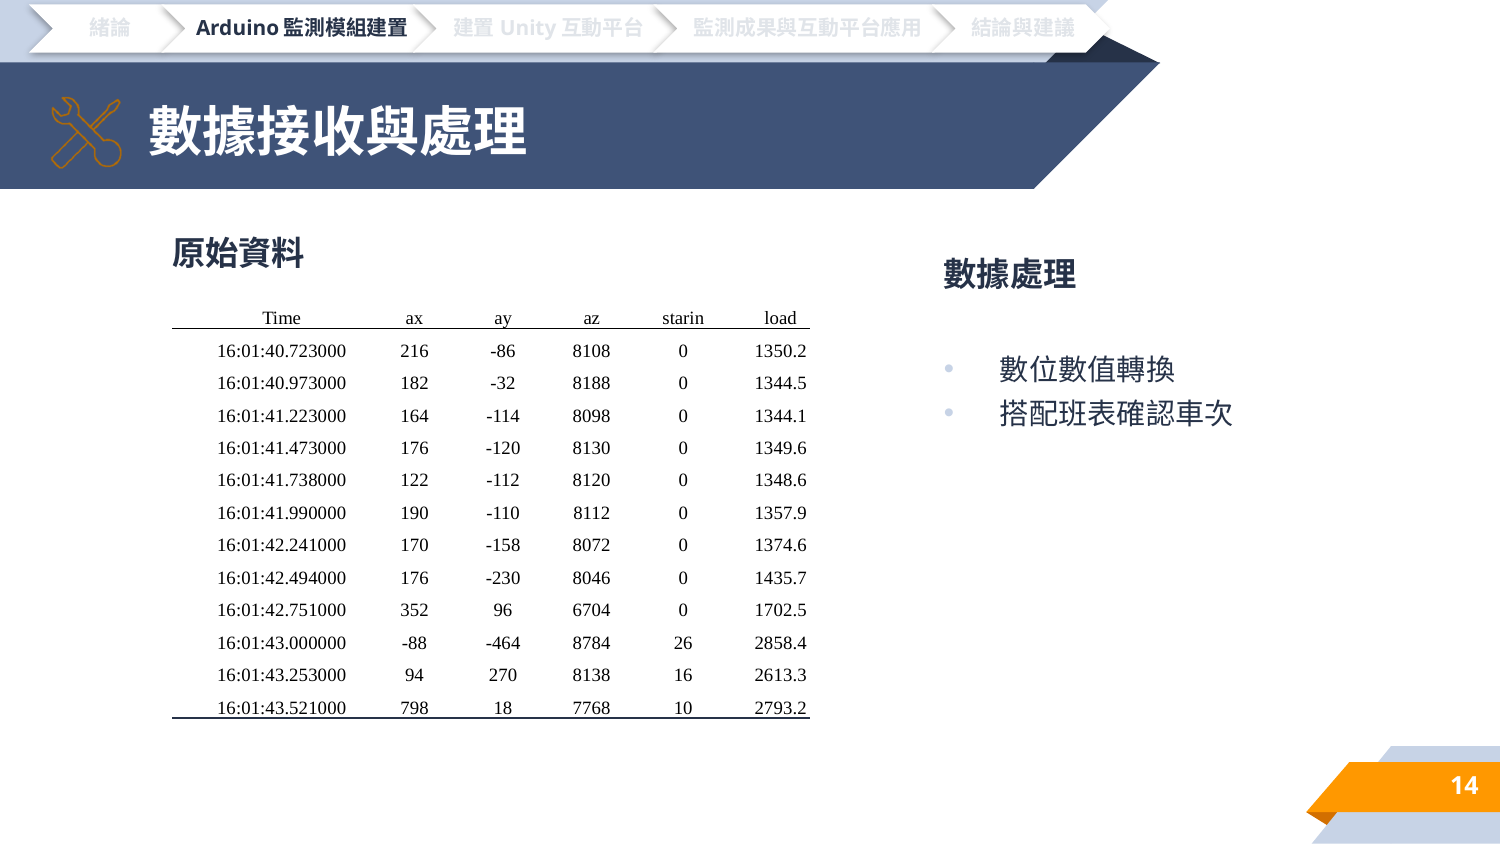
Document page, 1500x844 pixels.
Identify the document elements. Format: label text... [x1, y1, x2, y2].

table_cell 170 [349, 523, 438, 556]
table_cell 8112 [527, 491, 615, 523]
table_cell 16:01:40.973000 [172, 361, 349, 394]
table_cell 1349.6 [710, 426, 810, 459]
table_cell 16:01:41.473000 [172, 426, 349, 459]
table_cell 190 [349, 491, 438, 523]
table_cell 18 [438, 686, 527, 717]
table_cell 122 [349, 459, 438, 491]
table_cell 10 [615, 686, 710, 717]
title 數據接收與處理 [133, 67, 1035, 193]
table_cell 1344.1 [710, 394, 810, 426]
table_header starin [615, 297, 710, 328]
table_cell 16:01:43.000000 [172, 621, 349, 653]
table_cell 16:01:41.990000 [172, 491, 349, 523]
table_header ay [438, 297, 527, 328]
table_cell 16:01:43.521000 [172, 686, 349, 717]
table_cell 2793.2 [710, 686, 810, 717]
table_cell 216 [349, 329, 438, 361]
table_cell 798 [349, 686, 438, 717]
table_cell 16:01:42.241000 [172, 523, 349, 556]
table_cell 176 [349, 556, 438, 588]
table_cell 8138 [527, 653, 615, 686]
table_cell 8098 [527, 394, 615, 426]
table_cell 1435.7 [710, 556, 810, 588]
table_header load [710, 297, 810, 328]
table_cell 0 [615, 588, 710, 621]
table_cell -158 [438, 523, 527, 556]
table_cell 8120 [527, 459, 615, 491]
table_cell 16:01:42.751000 [172, 588, 349, 621]
table_cell 16:01:42.494000 [172, 556, 349, 588]
table_cell 1350.2 [710, 329, 810, 361]
table_cell 16:01:41.223000 [172, 394, 349, 426]
table_cell 2858.4 [710, 621, 810, 653]
table_cell 0 [615, 329, 710, 361]
table_cell 176 [349, 426, 438, 459]
table_cell 8784 [527, 621, 615, 653]
table_cell 8072 [527, 523, 615, 556]
table_cell 1344.5 [710, 361, 810, 394]
table_cell 1357.9 [710, 491, 810, 523]
table_header ax [349, 297, 438, 328]
table_cell -230 [438, 556, 527, 588]
table_cell 0 [615, 459, 710, 491]
table_cell 270 [438, 653, 527, 686]
table_cell 0 [615, 491, 710, 523]
table_cell 164 [349, 394, 438, 426]
table_cell 8188 [527, 361, 615, 394]
table_header Time [172, 297, 349, 328]
table_cell 16:01:43.253000 [172, 653, 349, 686]
table_cell -88 [349, 621, 438, 653]
table_cell -110 [438, 491, 527, 523]
table_cell 16:01:41.738000 [172, 459, 349, 491]
table_cell -114 [438, 394, 527, 426]
table_cell -112 [438, 459, 527, 491]
table_cell 0 [615, 523, 710, 556]
table_cell 0 [615, 394, 710, 426]
table_cell 2613.3 [710, 653, 810, 686]
table_cell -464 [438, 621, 527, 653]
table_header az [527, 297, 615, 328]
table_cell -120 [438, 426, 527, 459]
table_cell 1374.6 [710, 523, 810, 556]
table_cell 1702.5 [710, 588, 810, 621]
table_cell 16:01:40.723000 [172, 329, 349, 361]
text_box 原始資料 [157, 207, 506, 288]
table_cell 352 [349, 588, 438, 621]
table_cell 16 [615, 653, 710, 686]
table_cell 0 [615, 426, 710, 459]
table_cell 8130 [527, 426, 615, 459]
table_cell -86 [438, 329, 527, 361]
table_cell 6704 [527, 588, 615, 621]
text_box 數位數值轉換 搭配班表確認車次 [928, 287, 1413, 486]
table_cell 7768 [527, 686, 615, 717]
picture [38, 85, 134, 178]
table_cell 96 [438, 588, 527, 621]
slide_number 14 [1249, 760, 1494, 813]
table_cell 0 [615, 556, 710, 588]
table_cell -32 [438, 361, 527, 394]
table_cell 1348.6 [710, 459, 810, 491]
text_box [28, 4, 1111, 53]
table_cell 8108 [527, 329, 615, 361]
table_cell 182 [349, 361, 438, 394]
table_cell 8046 [527, 556, 615, 588]
text_box 數據處理 [928, 228, 1277, 308]
table_cell 0 [615, 361, 710, 394]
table_cell 26 [615, 621, 710, 653]
table_cell 94 [349, 653, 438, 686]
